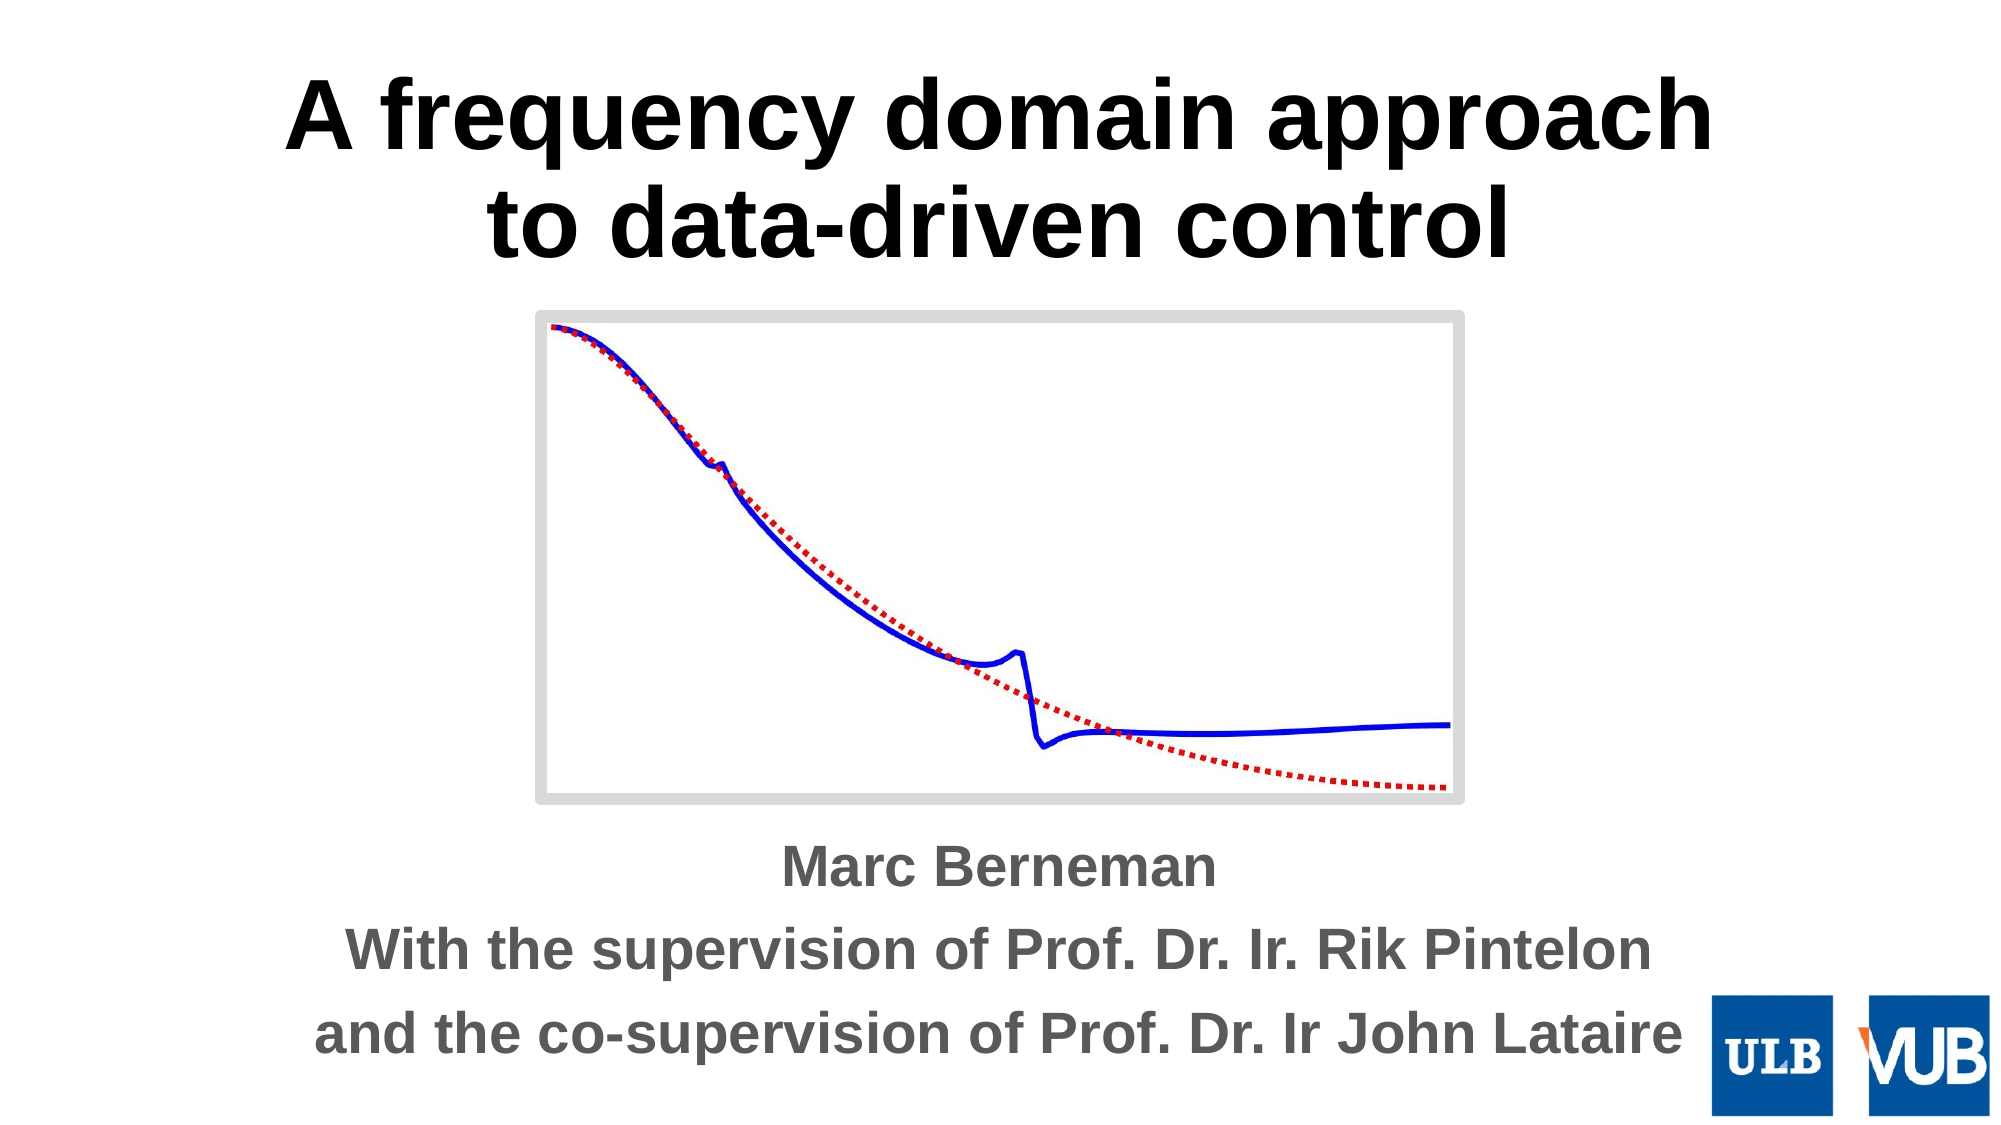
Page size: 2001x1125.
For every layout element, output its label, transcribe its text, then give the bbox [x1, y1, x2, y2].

title A frequency domain approach to data-driven control [249, 15, 1750, 288]
subtitle Marc Berneman With the supervision of Prof. Dr. Ir. Rik Pintelon and the co-supervision of Prof. Dr. Ir John Lataire [249, 828, 1750, 1100]
picture [546, 322, 1453, 793]
picture [1708, 991, 1993, 1121]
